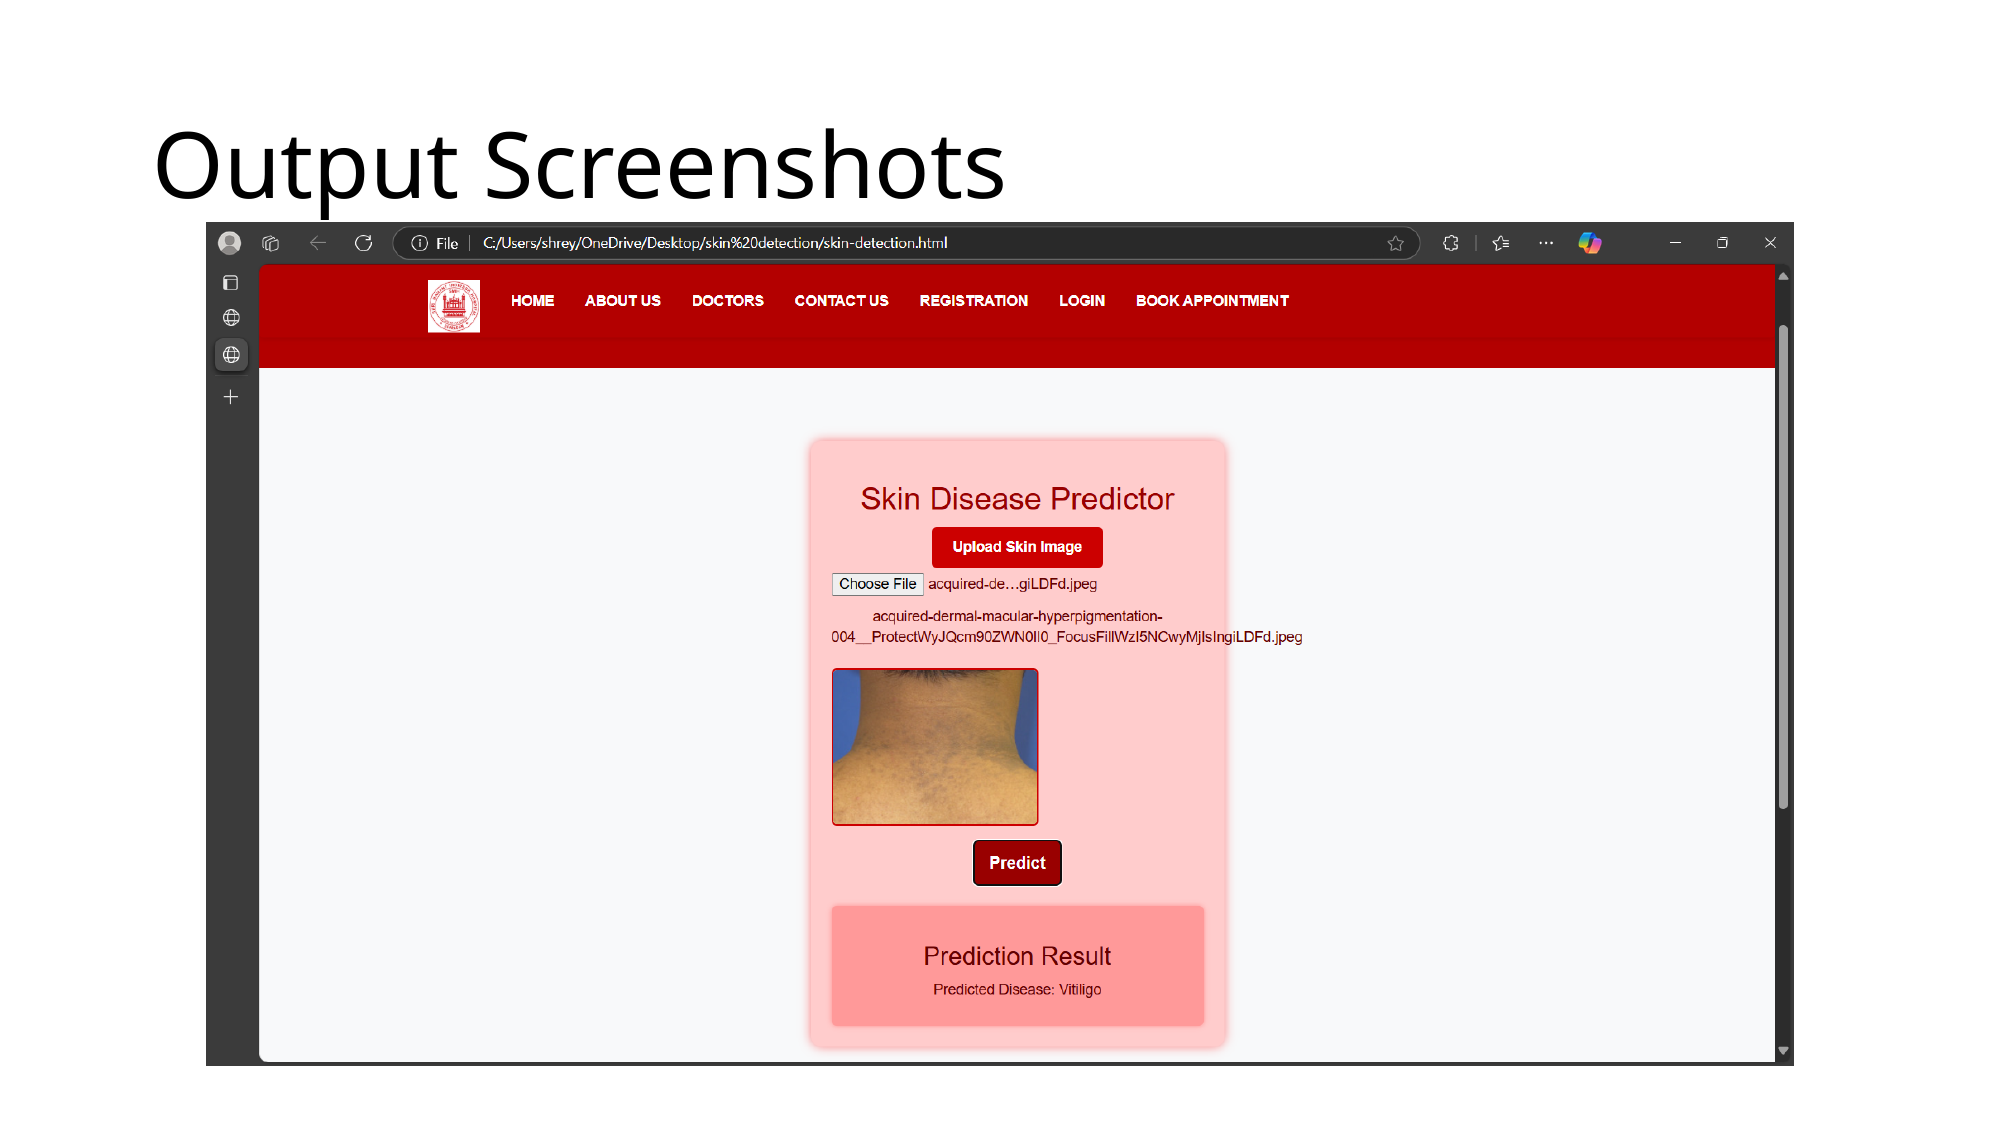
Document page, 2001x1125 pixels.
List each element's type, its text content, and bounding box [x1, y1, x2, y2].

title Output Screenshots [137, 59, 1863, 278]
picture [206, 222, 1794, 1066]
